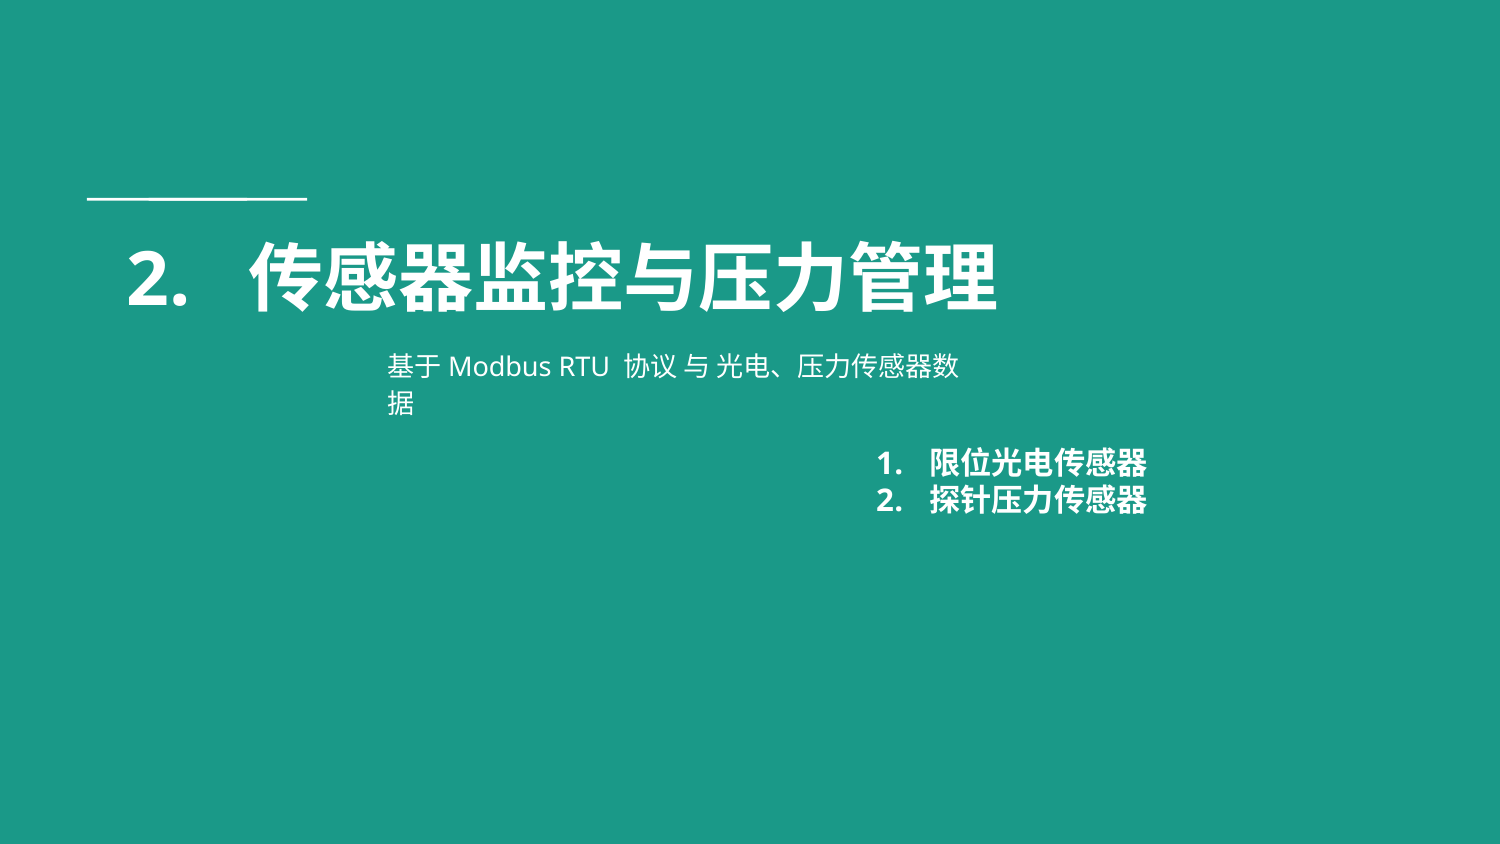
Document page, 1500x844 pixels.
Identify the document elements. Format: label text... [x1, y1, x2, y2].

text_box 基于Modbus RTU 协议 与 光电、压力传感器数据 [372, 329, 982, 389]
title 2. 传感器监控与压力管理 [111, 215, 1374, 465]
text_box 限位光电传感器 探针压力传感器 [839, 427, 1351, 814]
